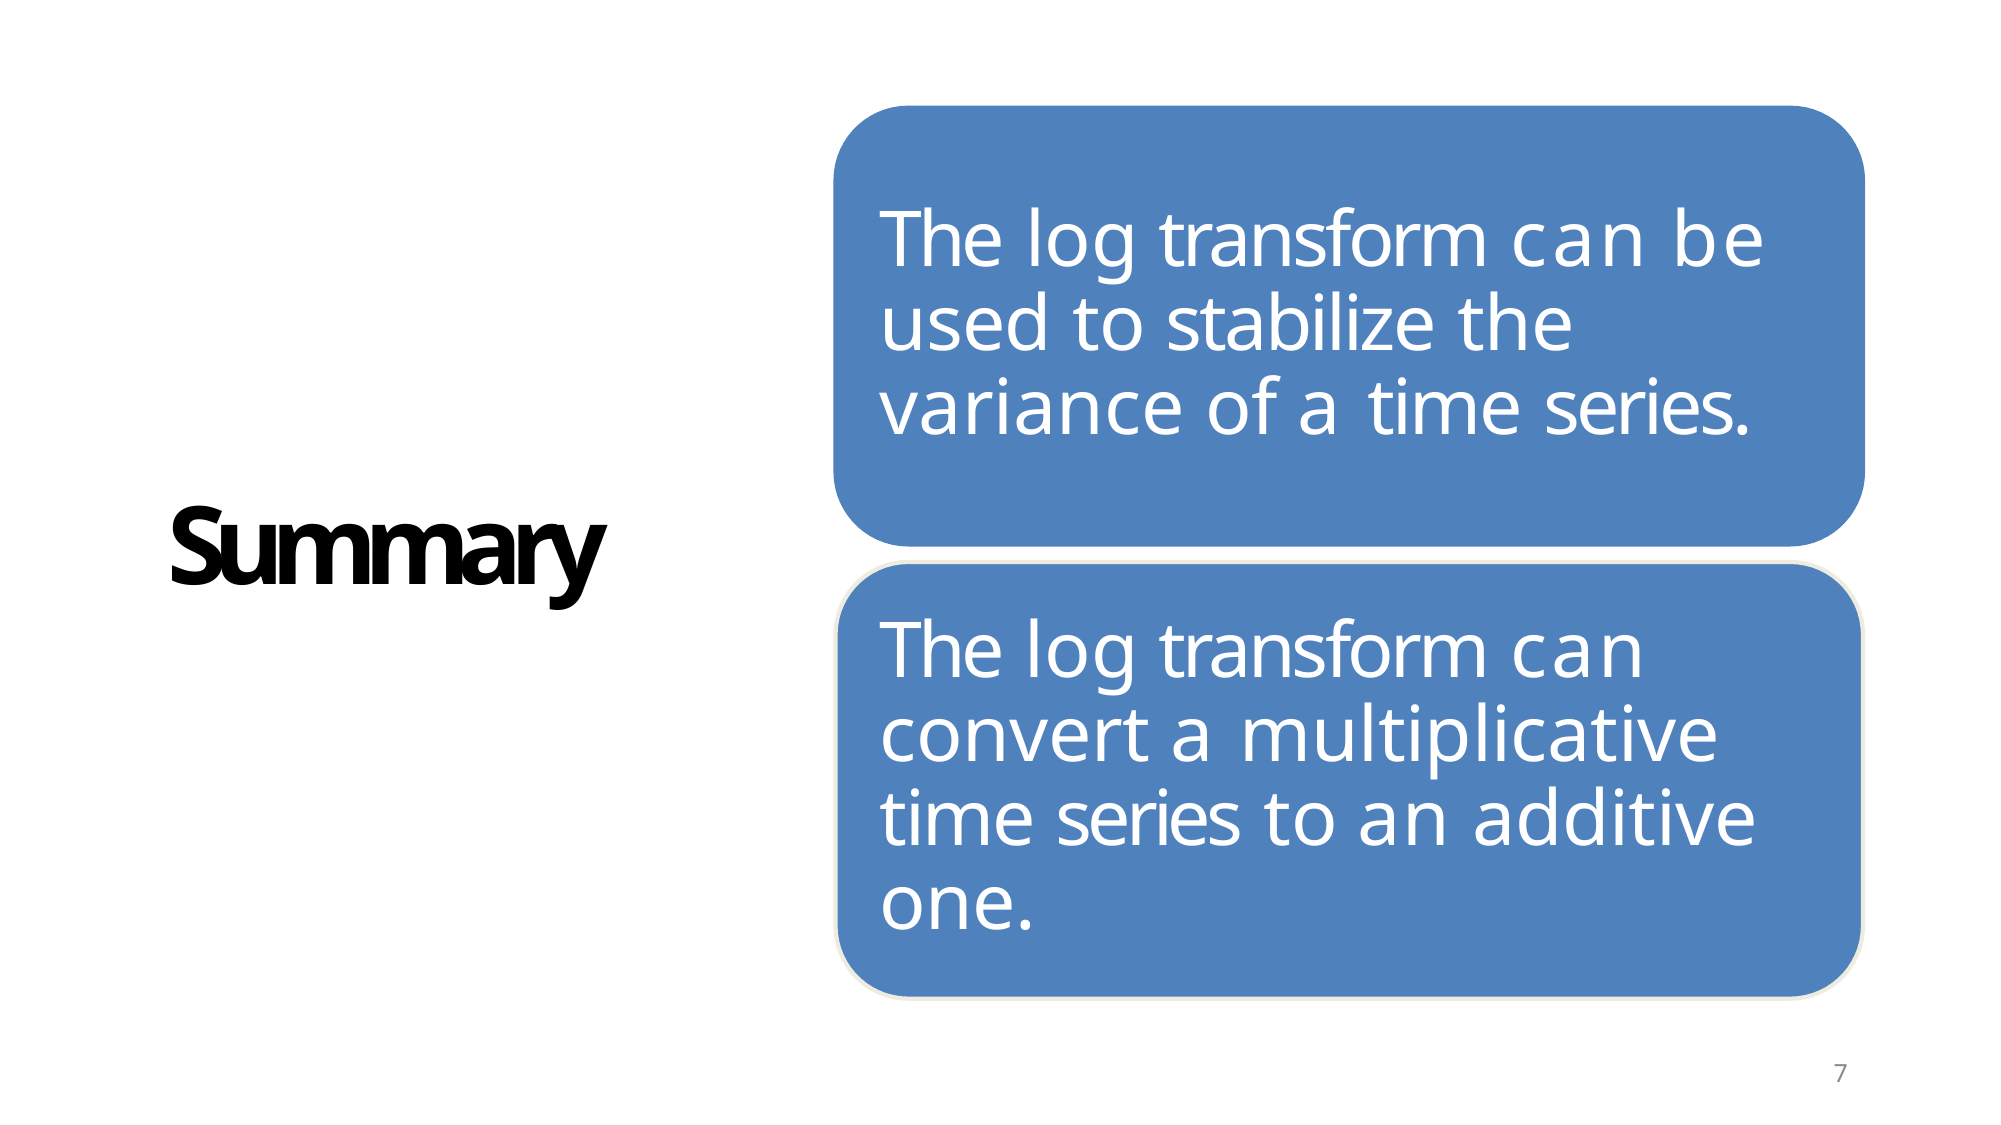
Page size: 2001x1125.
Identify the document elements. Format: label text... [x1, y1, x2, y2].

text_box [833, 559, 1866, 1002]
text_box 7 [1831, 1055, 1850, 1088]
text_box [833, 105, 1866, 547]
text_box Summary The log transform can convert a multiplicative time series to an additive one. [165, 478, 1815, 947]
